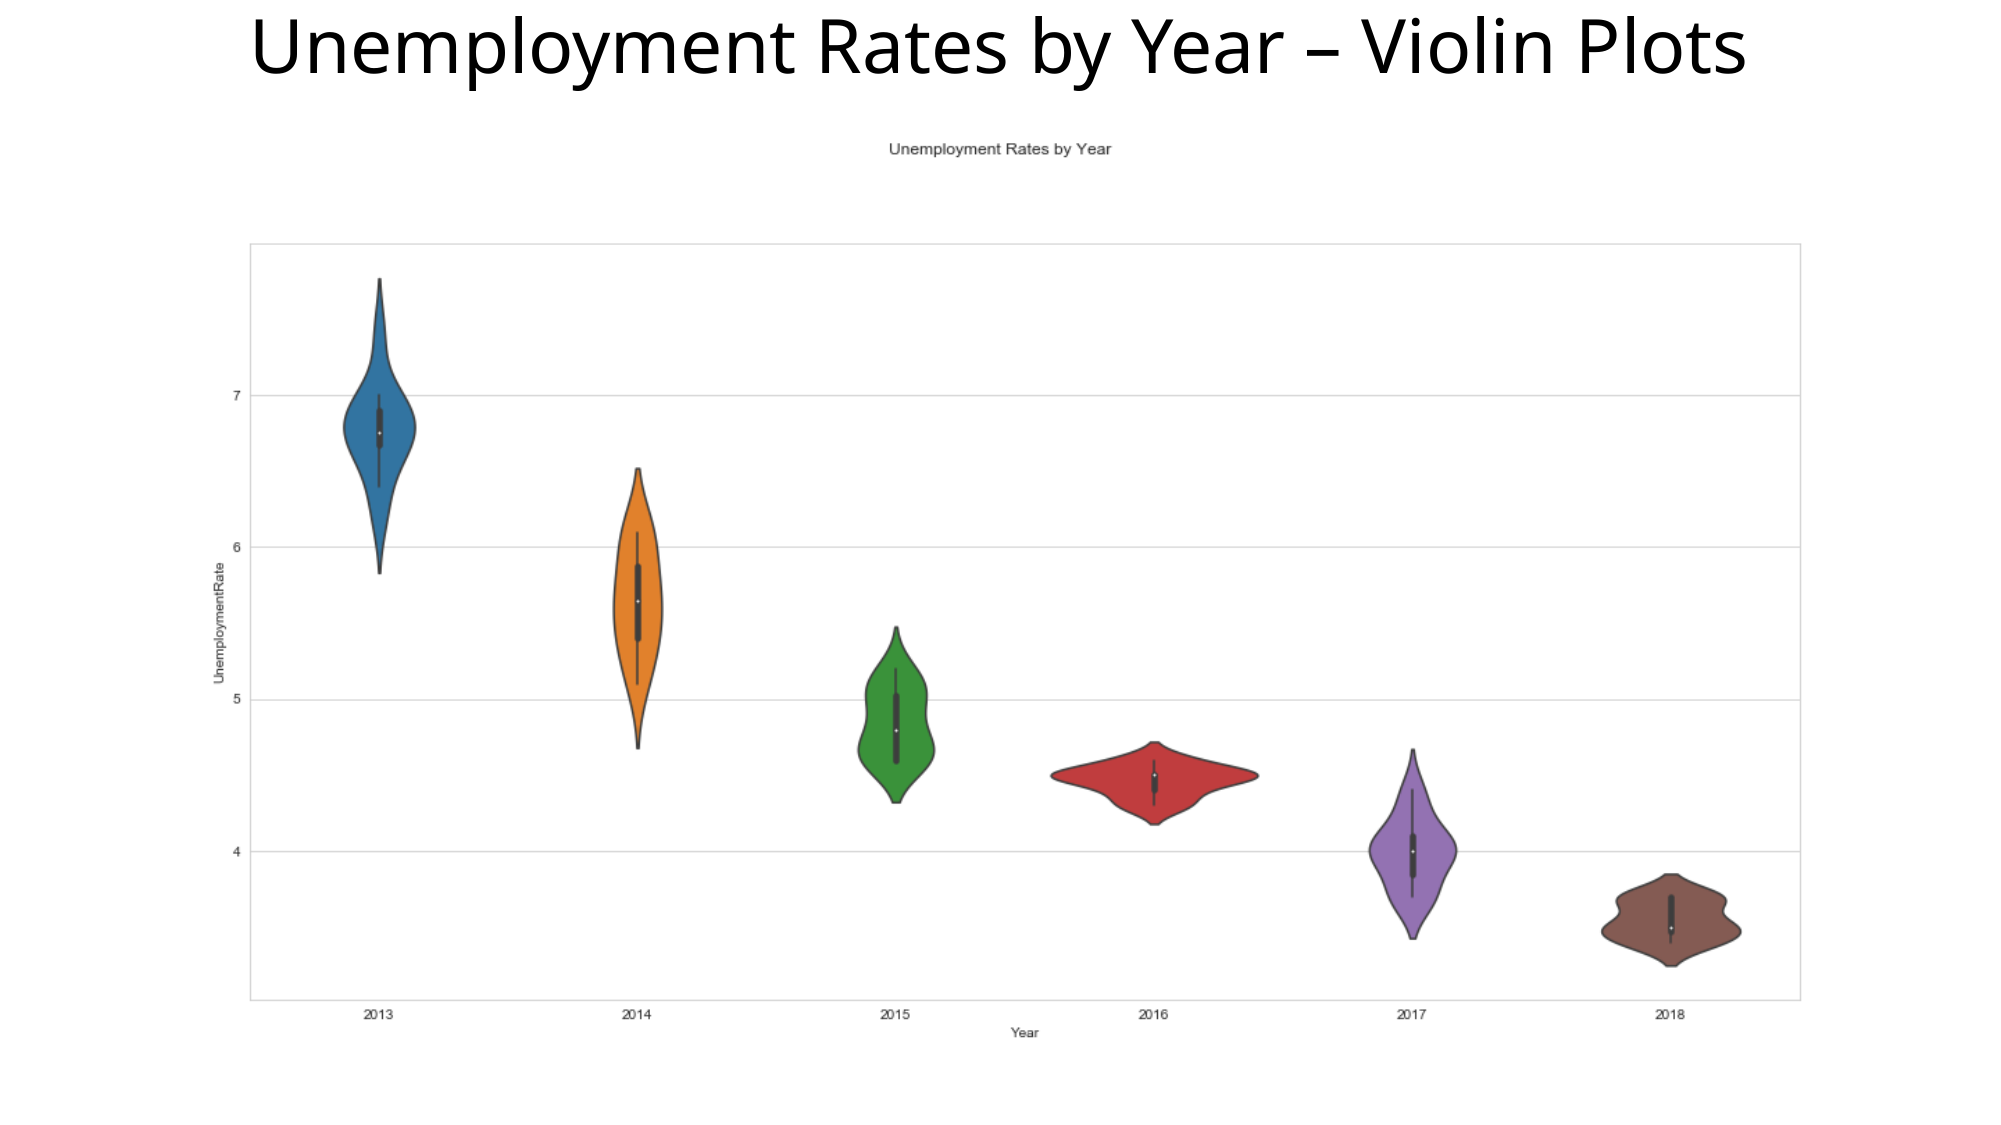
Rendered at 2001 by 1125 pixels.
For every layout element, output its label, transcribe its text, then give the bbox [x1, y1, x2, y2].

title Unemployment Rates by Year – Violin Plots [0, 0, 2000, 100]
picture [0, 124, 2000, 1125]
